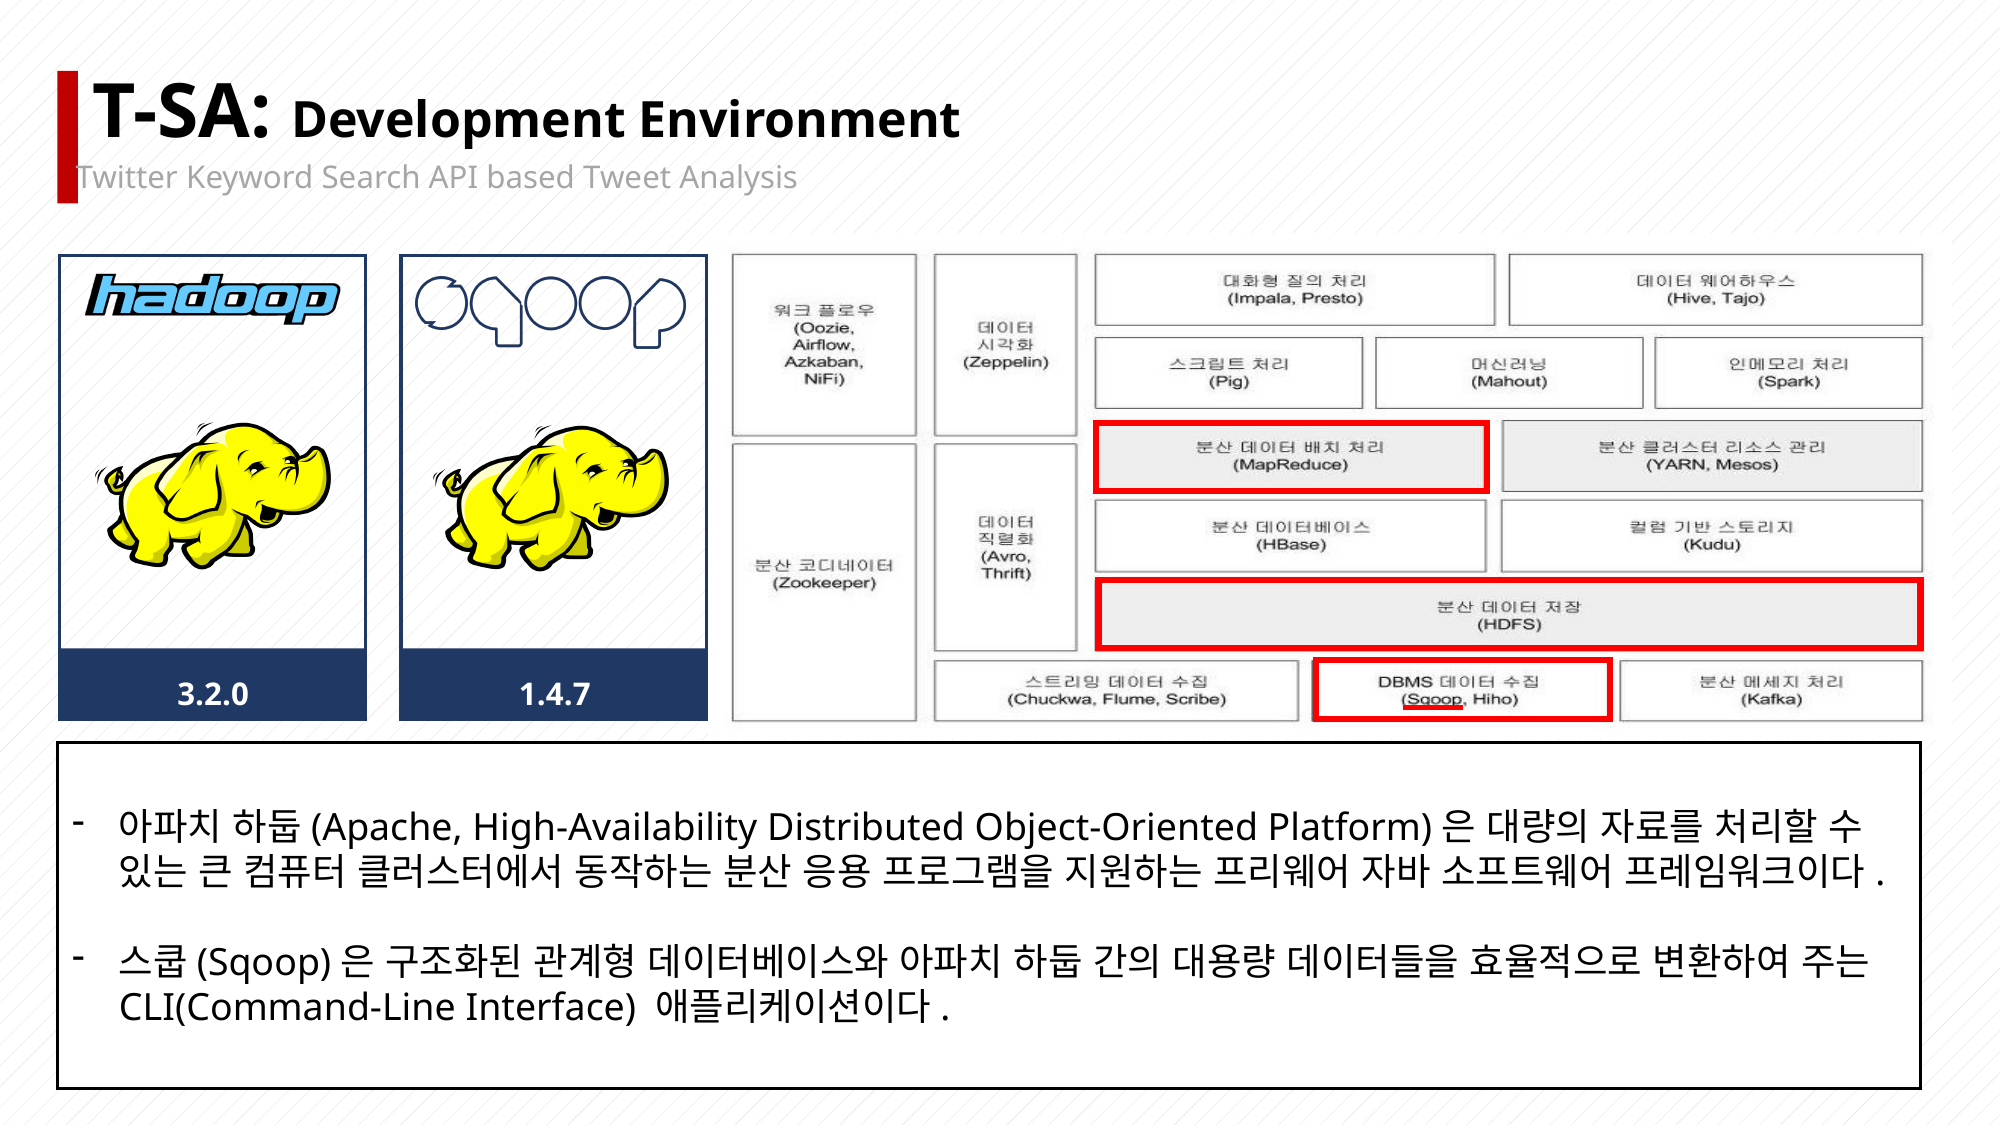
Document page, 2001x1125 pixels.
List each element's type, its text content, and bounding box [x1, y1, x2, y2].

text_box Twitter Keyword Search API based Tweet Analysis [60, 150, 814, 203]
text_box T-SA: Development Environment [77, 54, 1231, 160]
text_box [56, 70, 79, 204]
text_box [57, 233, 1952, 740]
text_box 아파치 하둡(Apache, High-Availability Distributed Object-Oriented Platform)은 대량의 자료를 처리할 수 있는 큰 컴퓨터 클러스터에서 동작하는 분산 응용 프로그램을 지원하는 프리웨어 자바 소프트웨어 프레임워크이다. 스쿱(Sqoop)은 구조화된 관계형 데이터베이스와 아파치 하둡 간의 대용량 데이터들을 효율적으로 변환하여 주는 CLI(Command-Line Interface) 애플리케이션이다. [56, 742, 1922, 1089]
